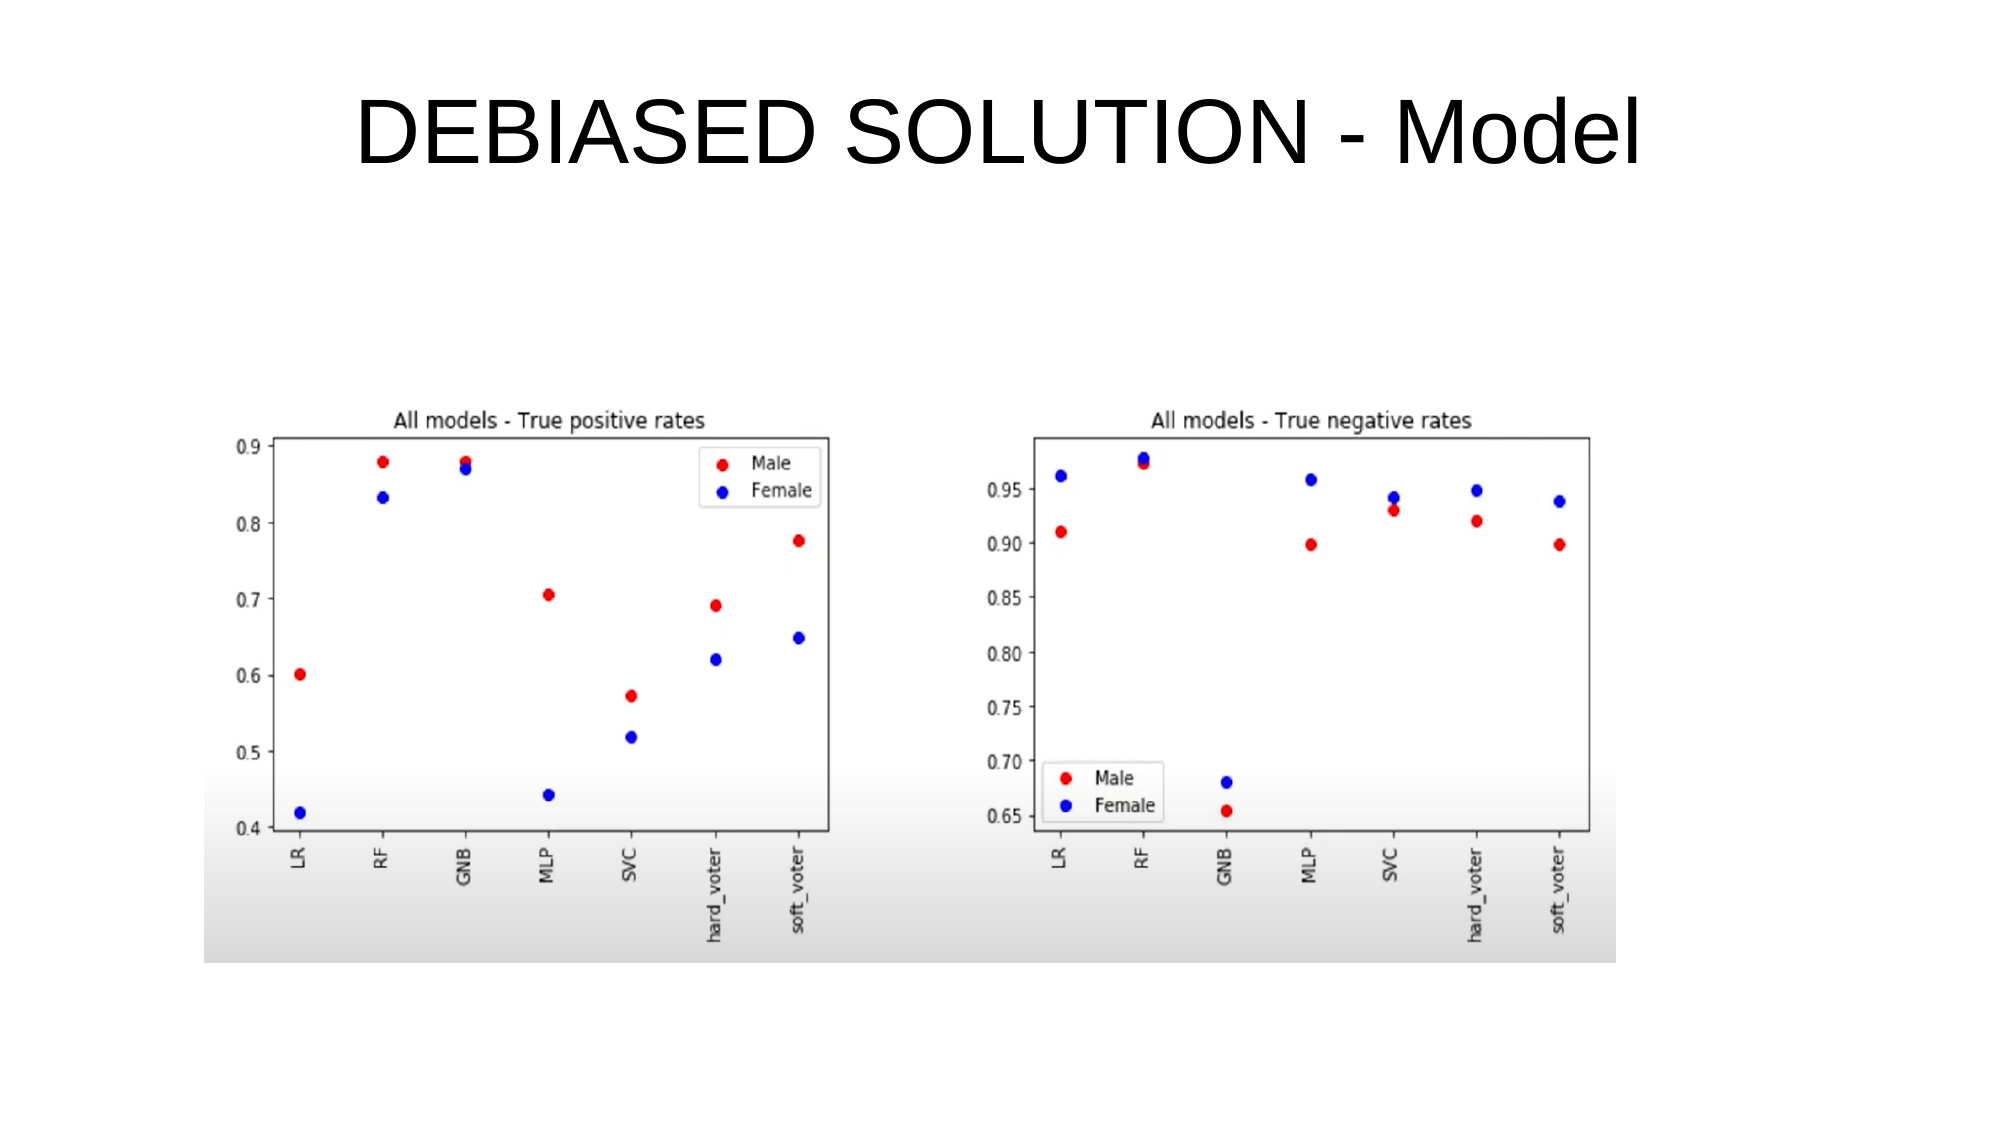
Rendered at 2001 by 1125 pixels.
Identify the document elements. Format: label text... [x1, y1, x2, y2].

picture [204, 382, 1616, 963]
title DEBIASED SOLUTION - Model [162, 64, 1838, 248]
